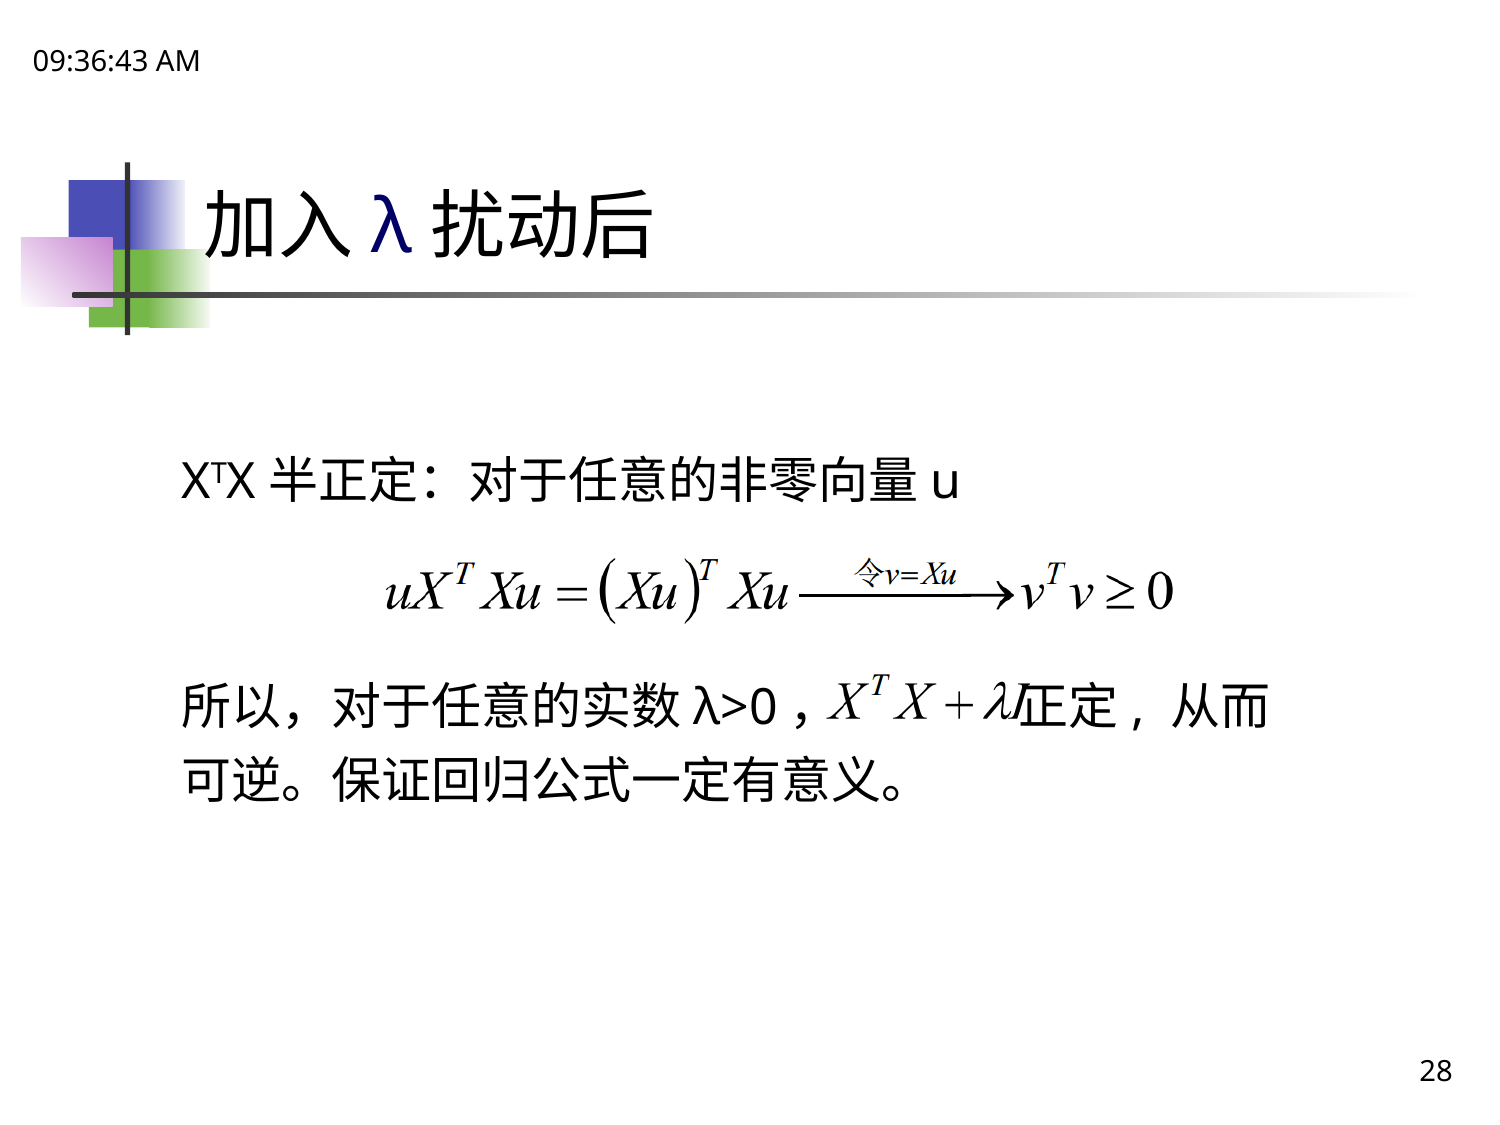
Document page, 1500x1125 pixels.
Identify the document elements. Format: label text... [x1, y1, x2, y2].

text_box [820, 668, 1088, 777]
slide_number 28 [1155, 1024, 1468, 1100]
picture [371, 538, 1185, 626]
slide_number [17, 15, 331, 90]
text_box XTX半正定：对于任意的非零向量u 所以，对于任意的实数λ>0， 正定, 从而可逆。保证回归公式一定有意义。 [179, 432, 1294, 960]
title 加入λ扰动后 [188, 35, 1468, 275]
